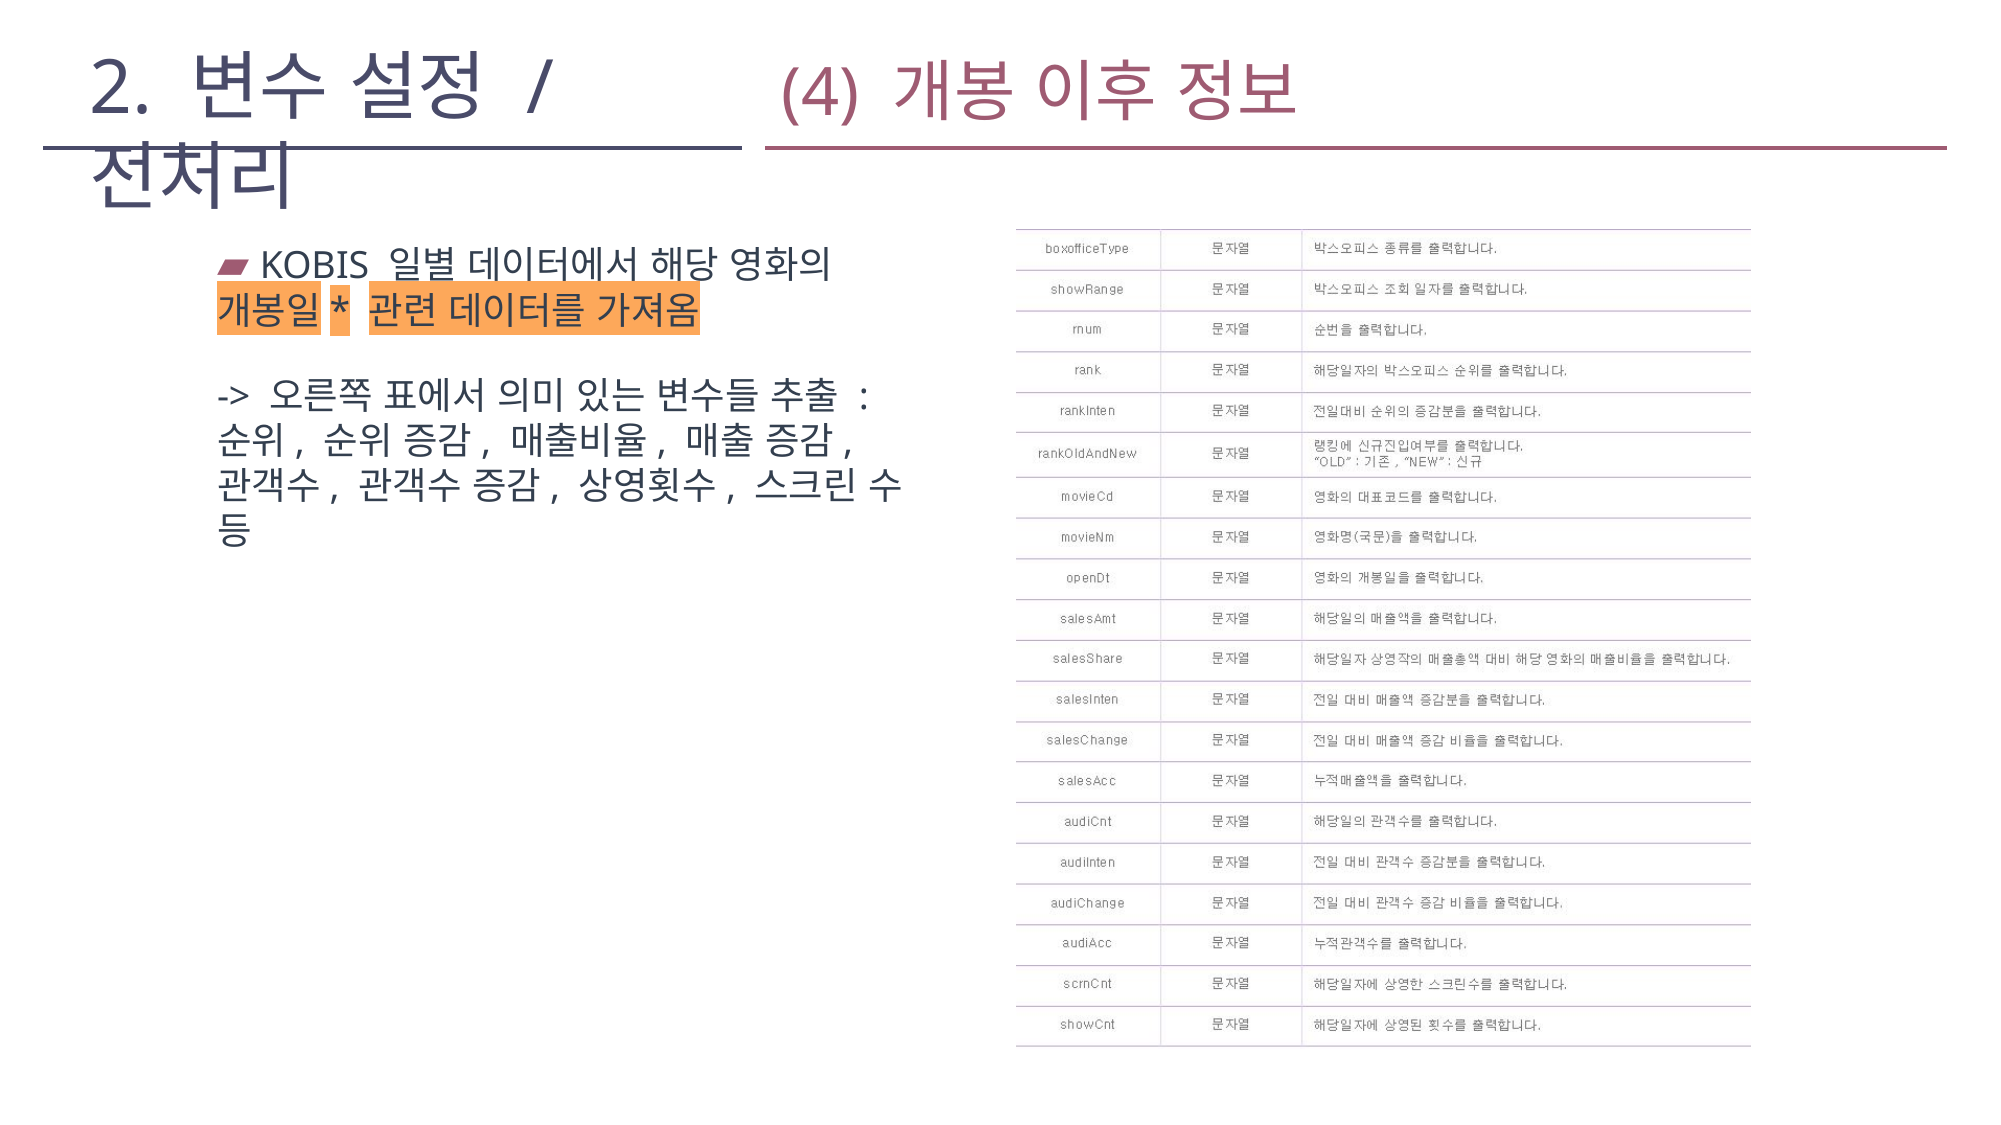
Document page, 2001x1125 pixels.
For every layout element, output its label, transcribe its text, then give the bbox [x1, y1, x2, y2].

picture [1016, 229, 1751, 1055]
text_box (4) 개봉 이후 정보 [766, 41, 1734, 136]
text_box ▰ KOBIS 일별 데이터에서 해당 영화의 개봉일* 관련 데이터를 가져옴 -> 오른쪽 표에서 의미 있는 변수들 추출 : 순위, 순위 증감, 매출비율, 매출 증감, 관객수, 관객수 증감, 상영횟수, 스크린 수 등 [162, 229, 949, 560]
text_box 2. 변수 설정 / 전처리 [74, 31, 797, 226]
